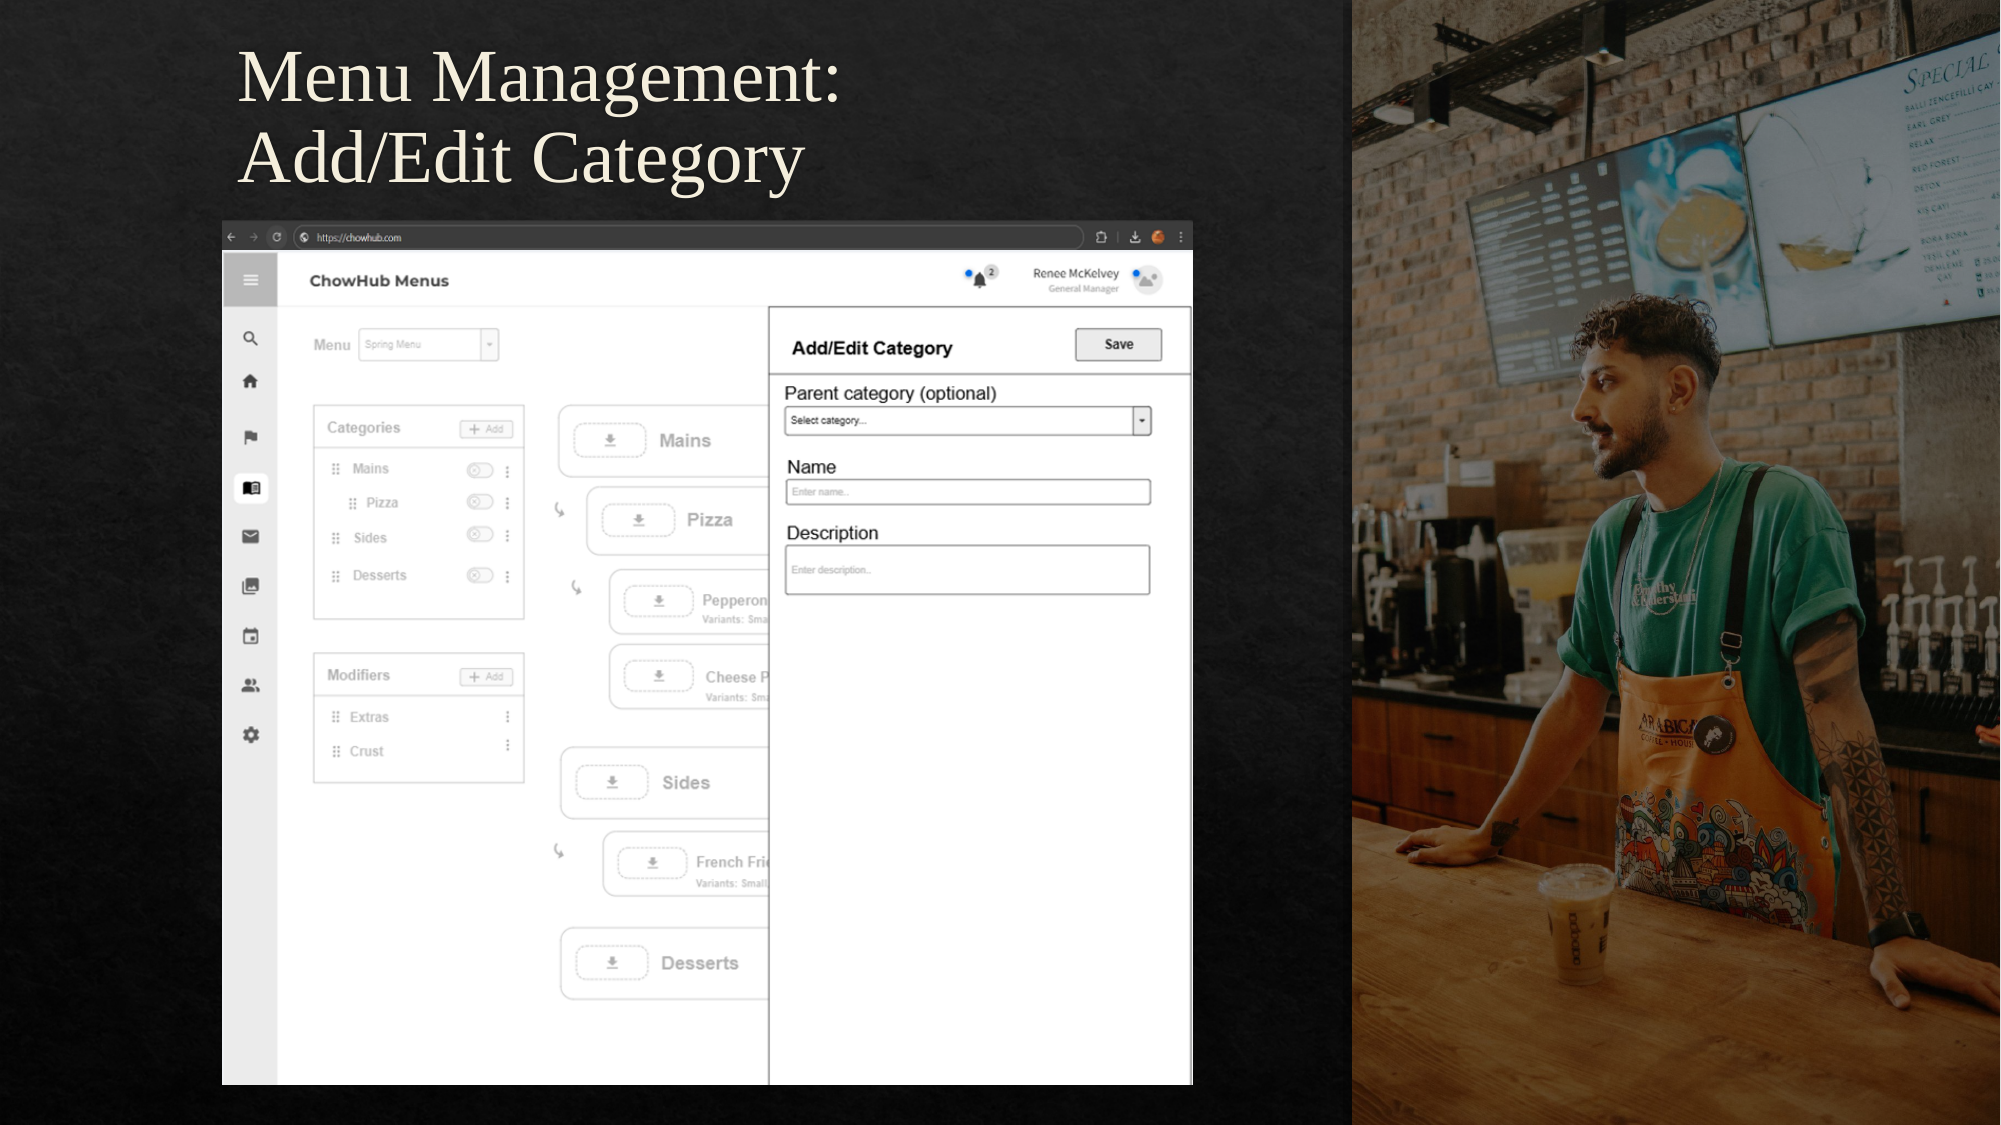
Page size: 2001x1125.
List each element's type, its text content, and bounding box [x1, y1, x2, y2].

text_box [222, 220, 1194, 1086]
title Menu Management: Add/Edit Category [222, 14, 1157, 220]
picture [0, 0, 2001, 1125]
